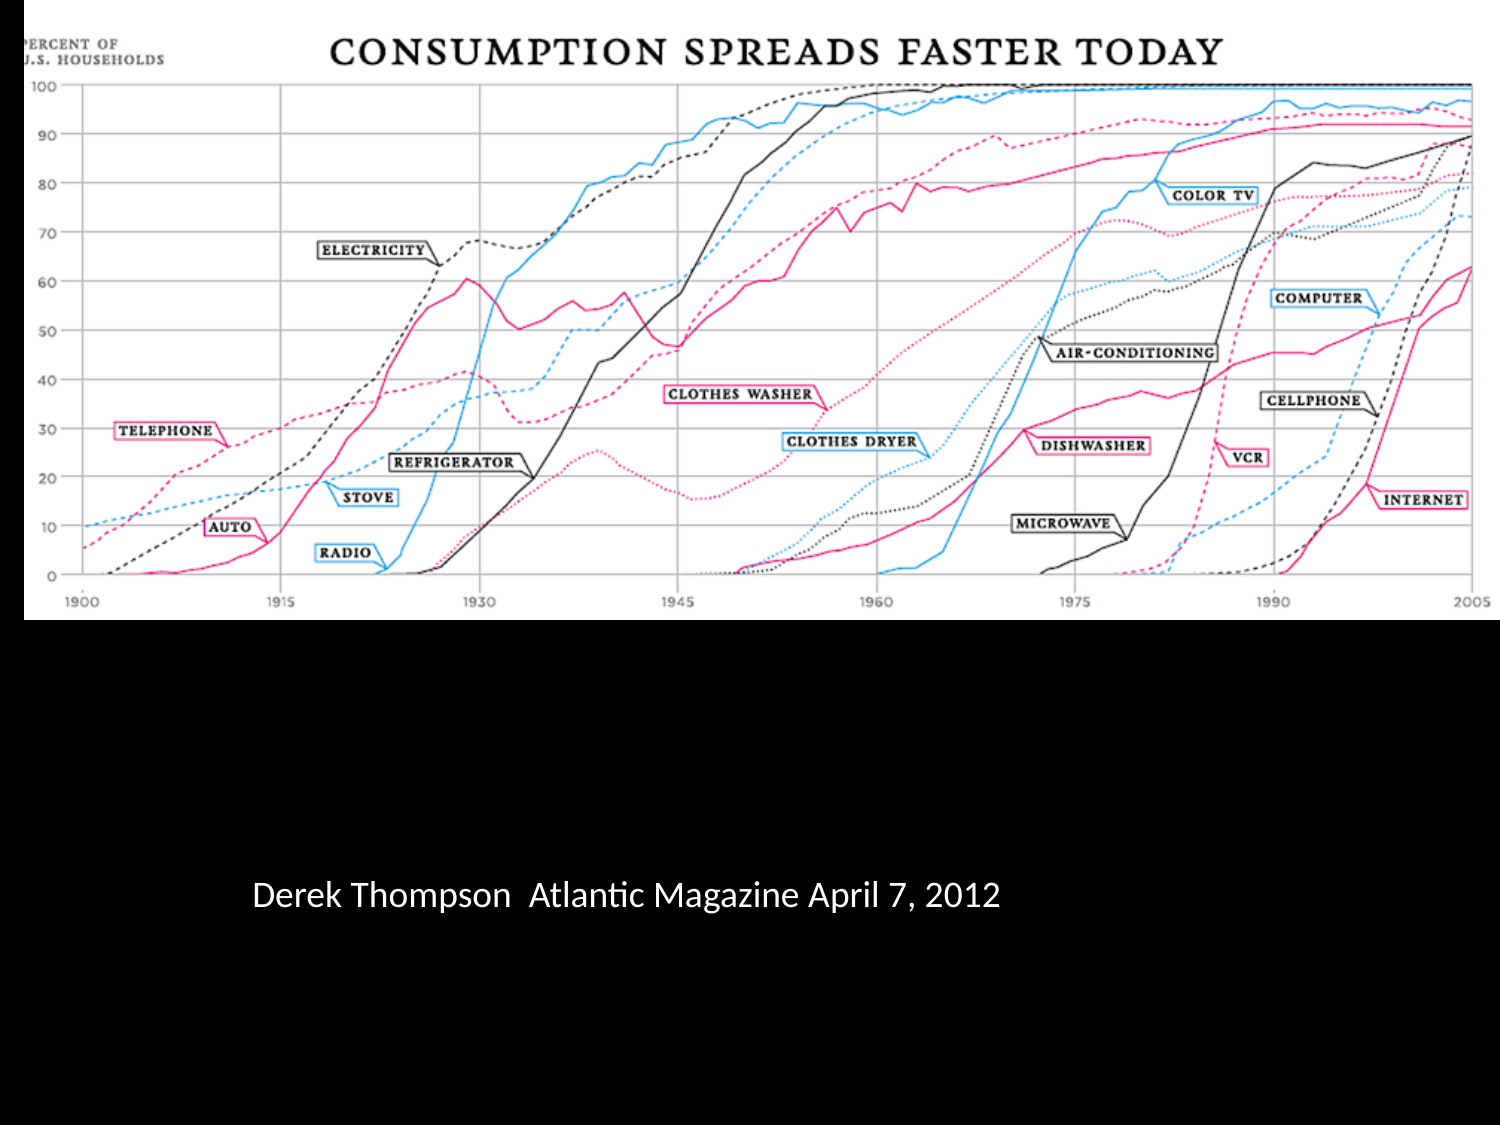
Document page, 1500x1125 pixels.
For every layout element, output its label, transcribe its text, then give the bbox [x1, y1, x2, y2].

picture [24, 0, 1500, 621]
text_box Derek Thompson Atlantic Magazine April 7, 2012 [237, 862, 1025, 923]
